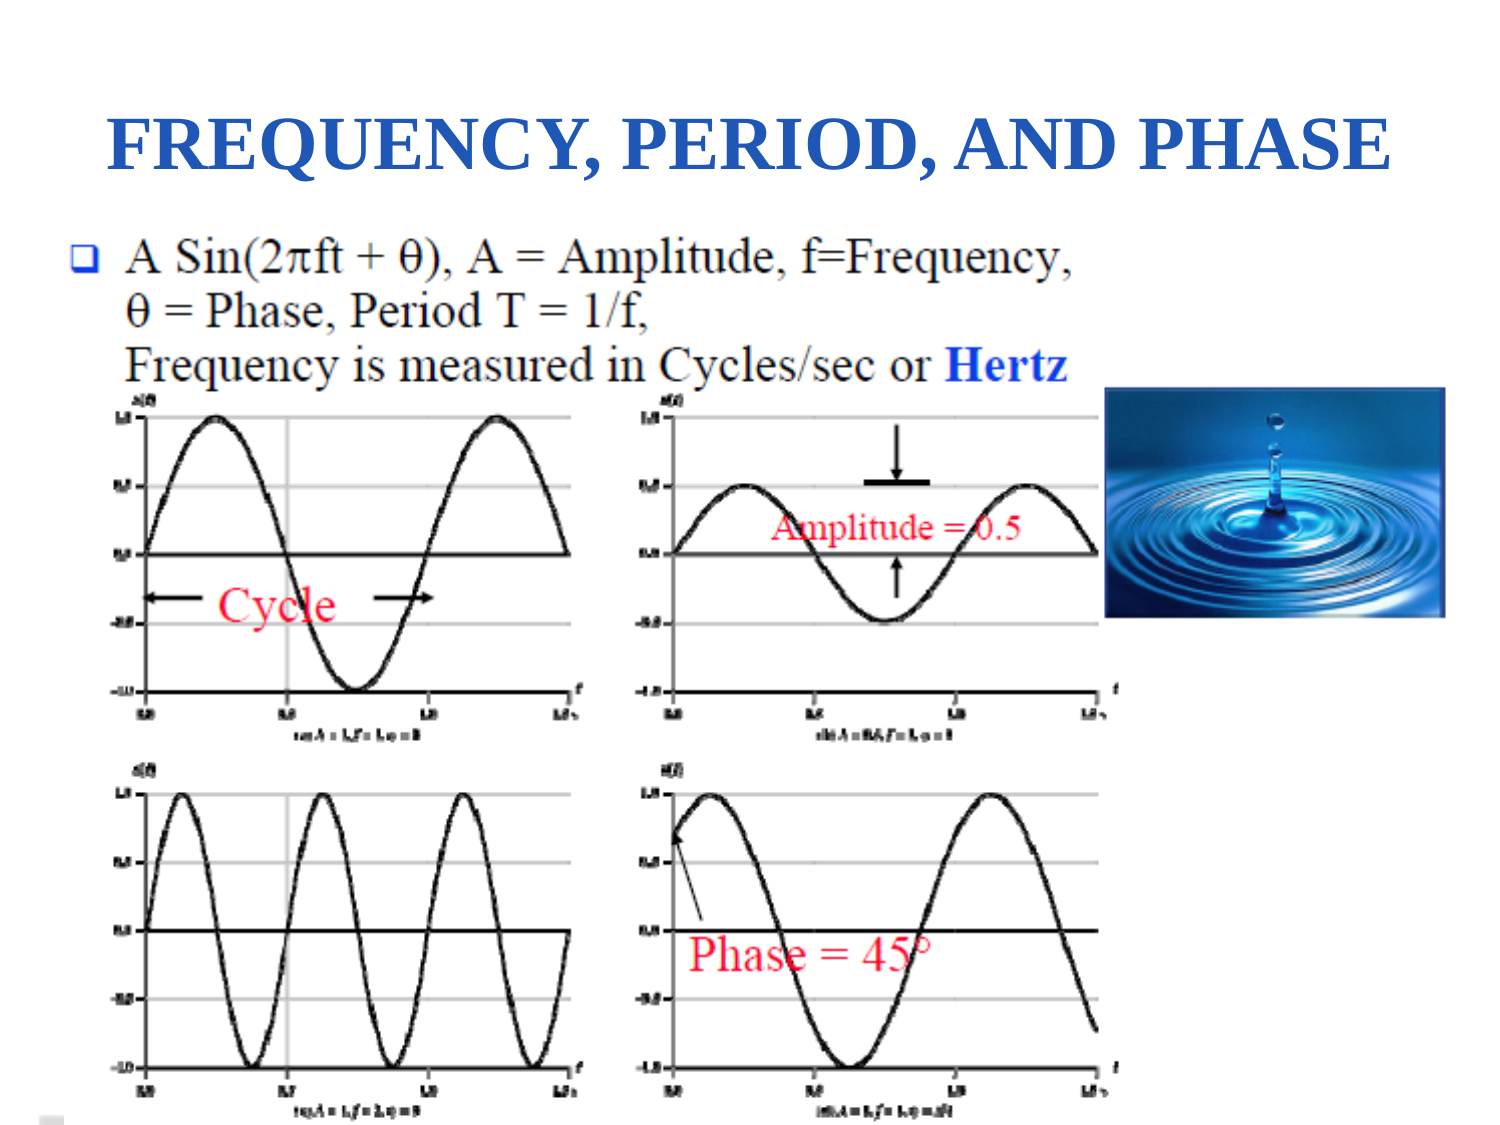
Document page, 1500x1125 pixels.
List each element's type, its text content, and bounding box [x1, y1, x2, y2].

title Frequency, Period, and Phase [75, 45, 1425, 230]
picture [63, 232, 1448, 1125]
